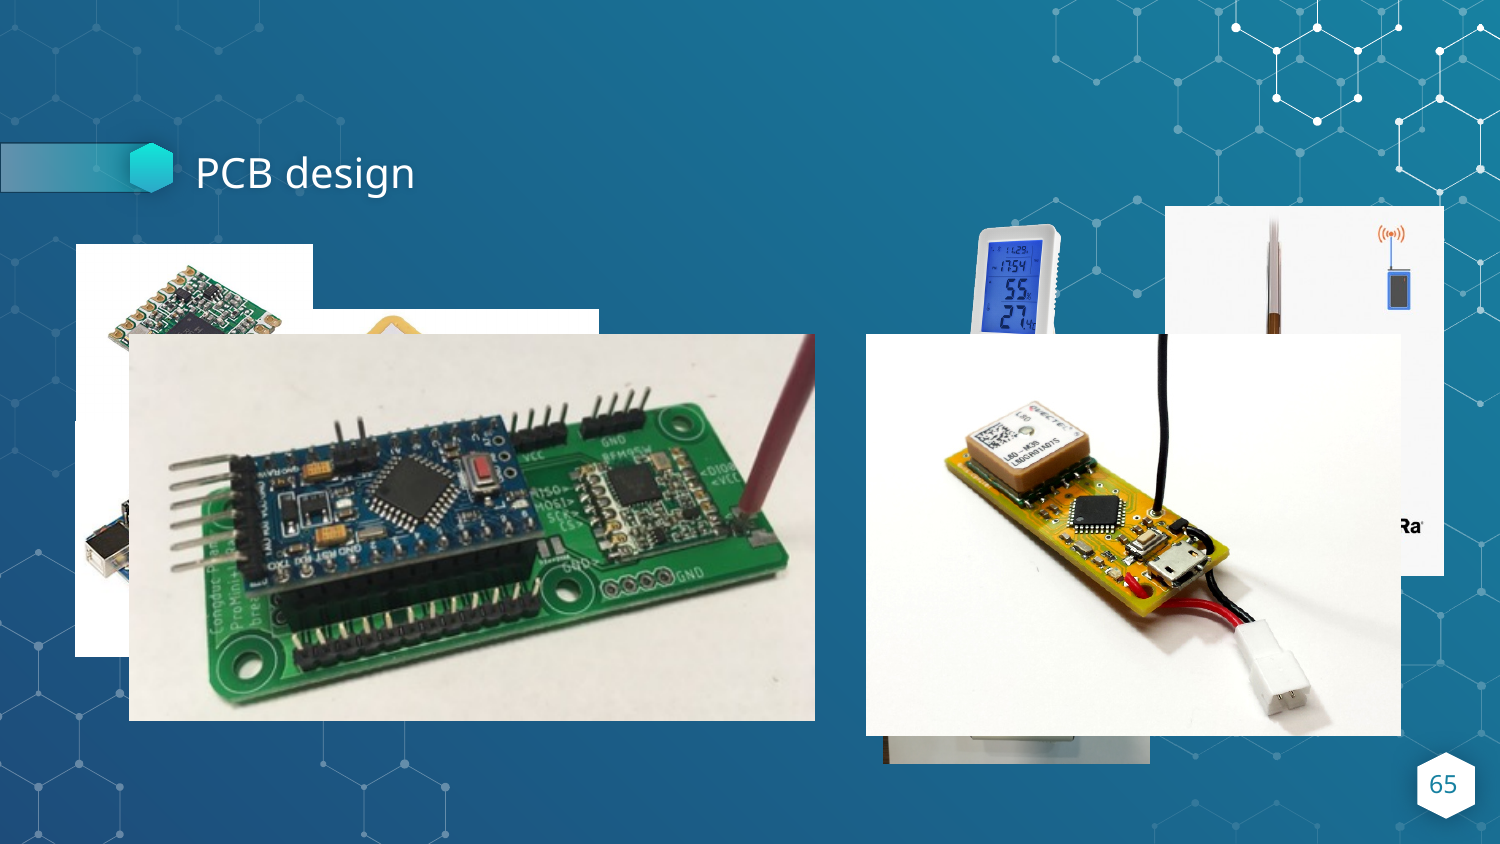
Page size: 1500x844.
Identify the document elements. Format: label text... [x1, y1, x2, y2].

picture [866, 203, 1444, 764]
slide_number 65 [1414, 752, 1473, 819]
picture [75, 244, 815, 721]
title PCB design [194, 145, 1500, 204]
